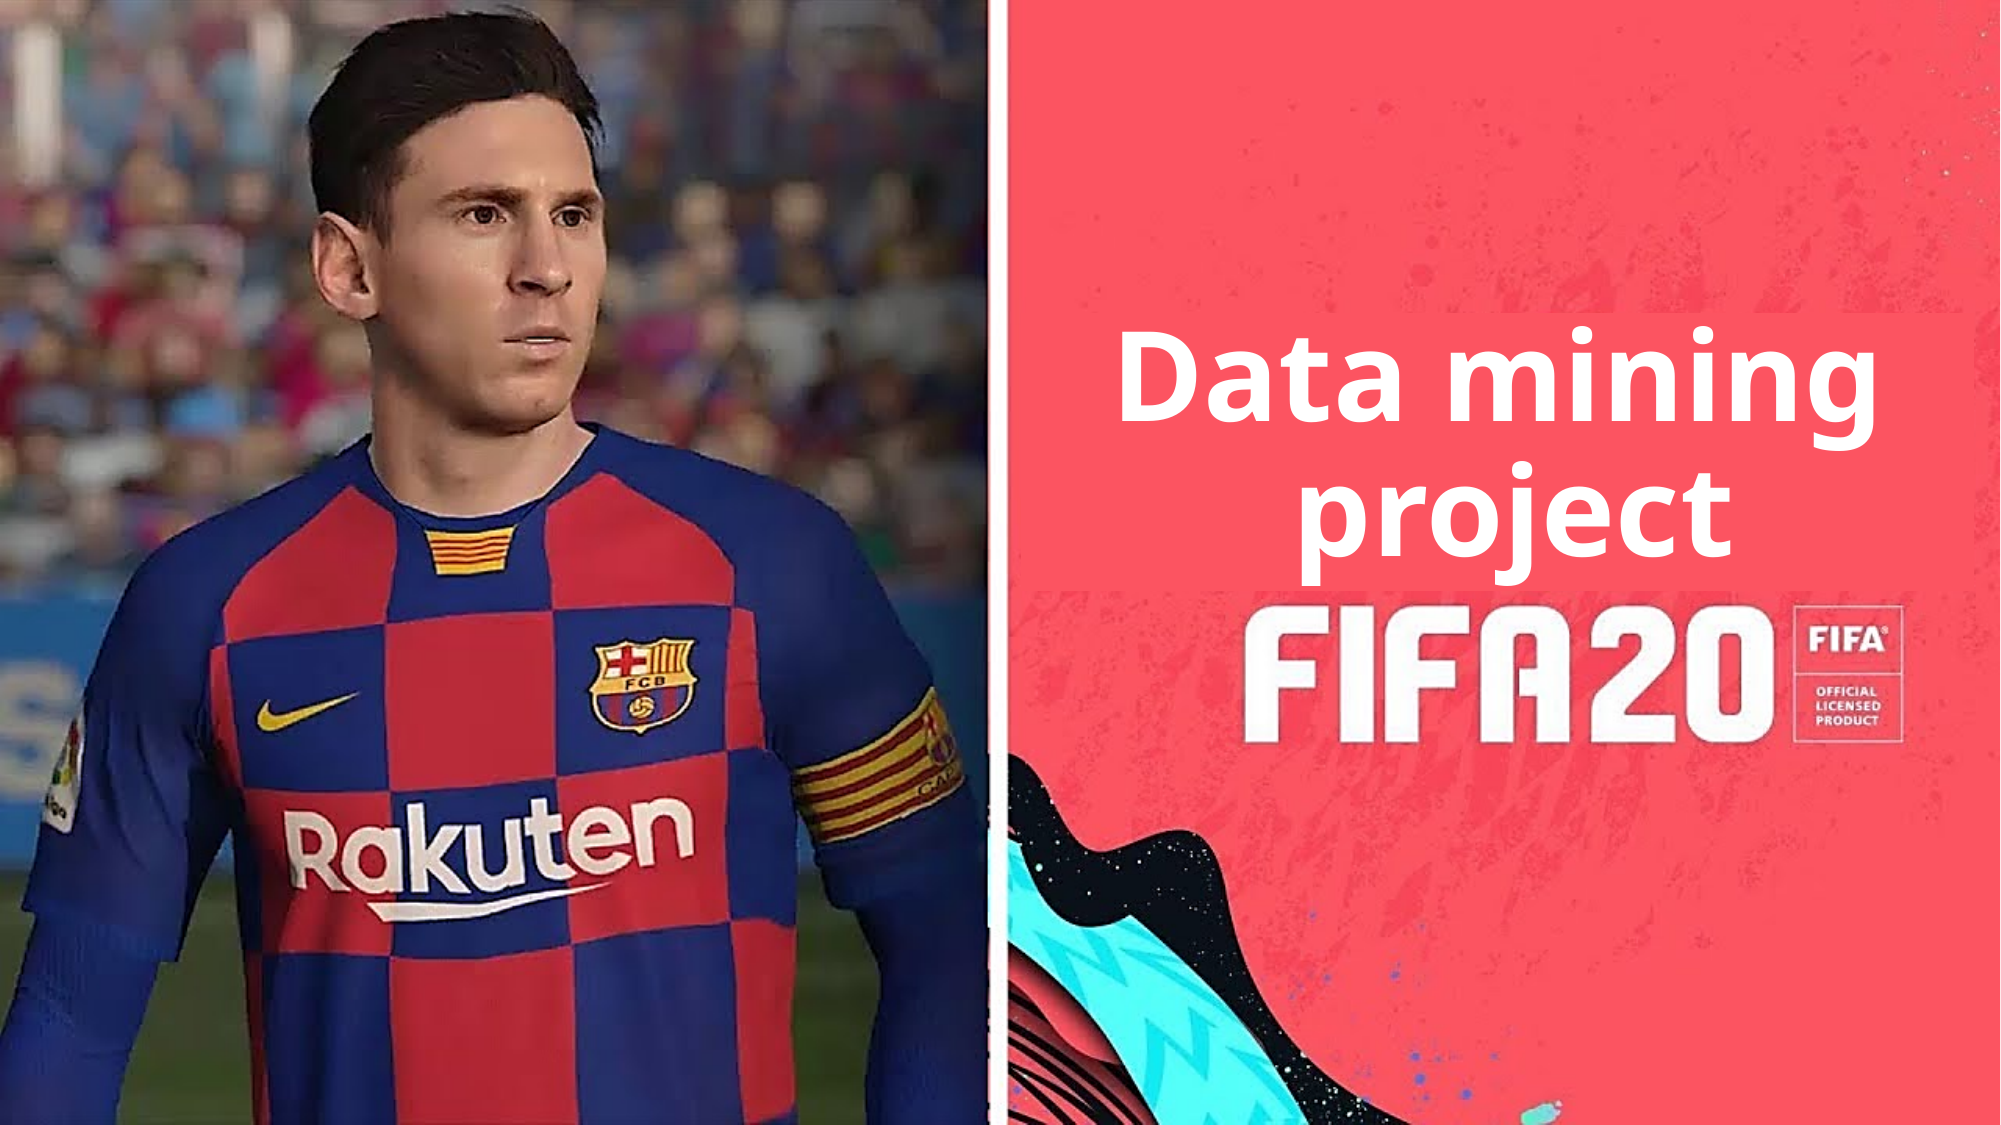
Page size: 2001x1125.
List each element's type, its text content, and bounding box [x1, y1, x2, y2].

title Data mining project [1020, 313, 1975, 591]
picture [0, 0, 2001, 1125]
